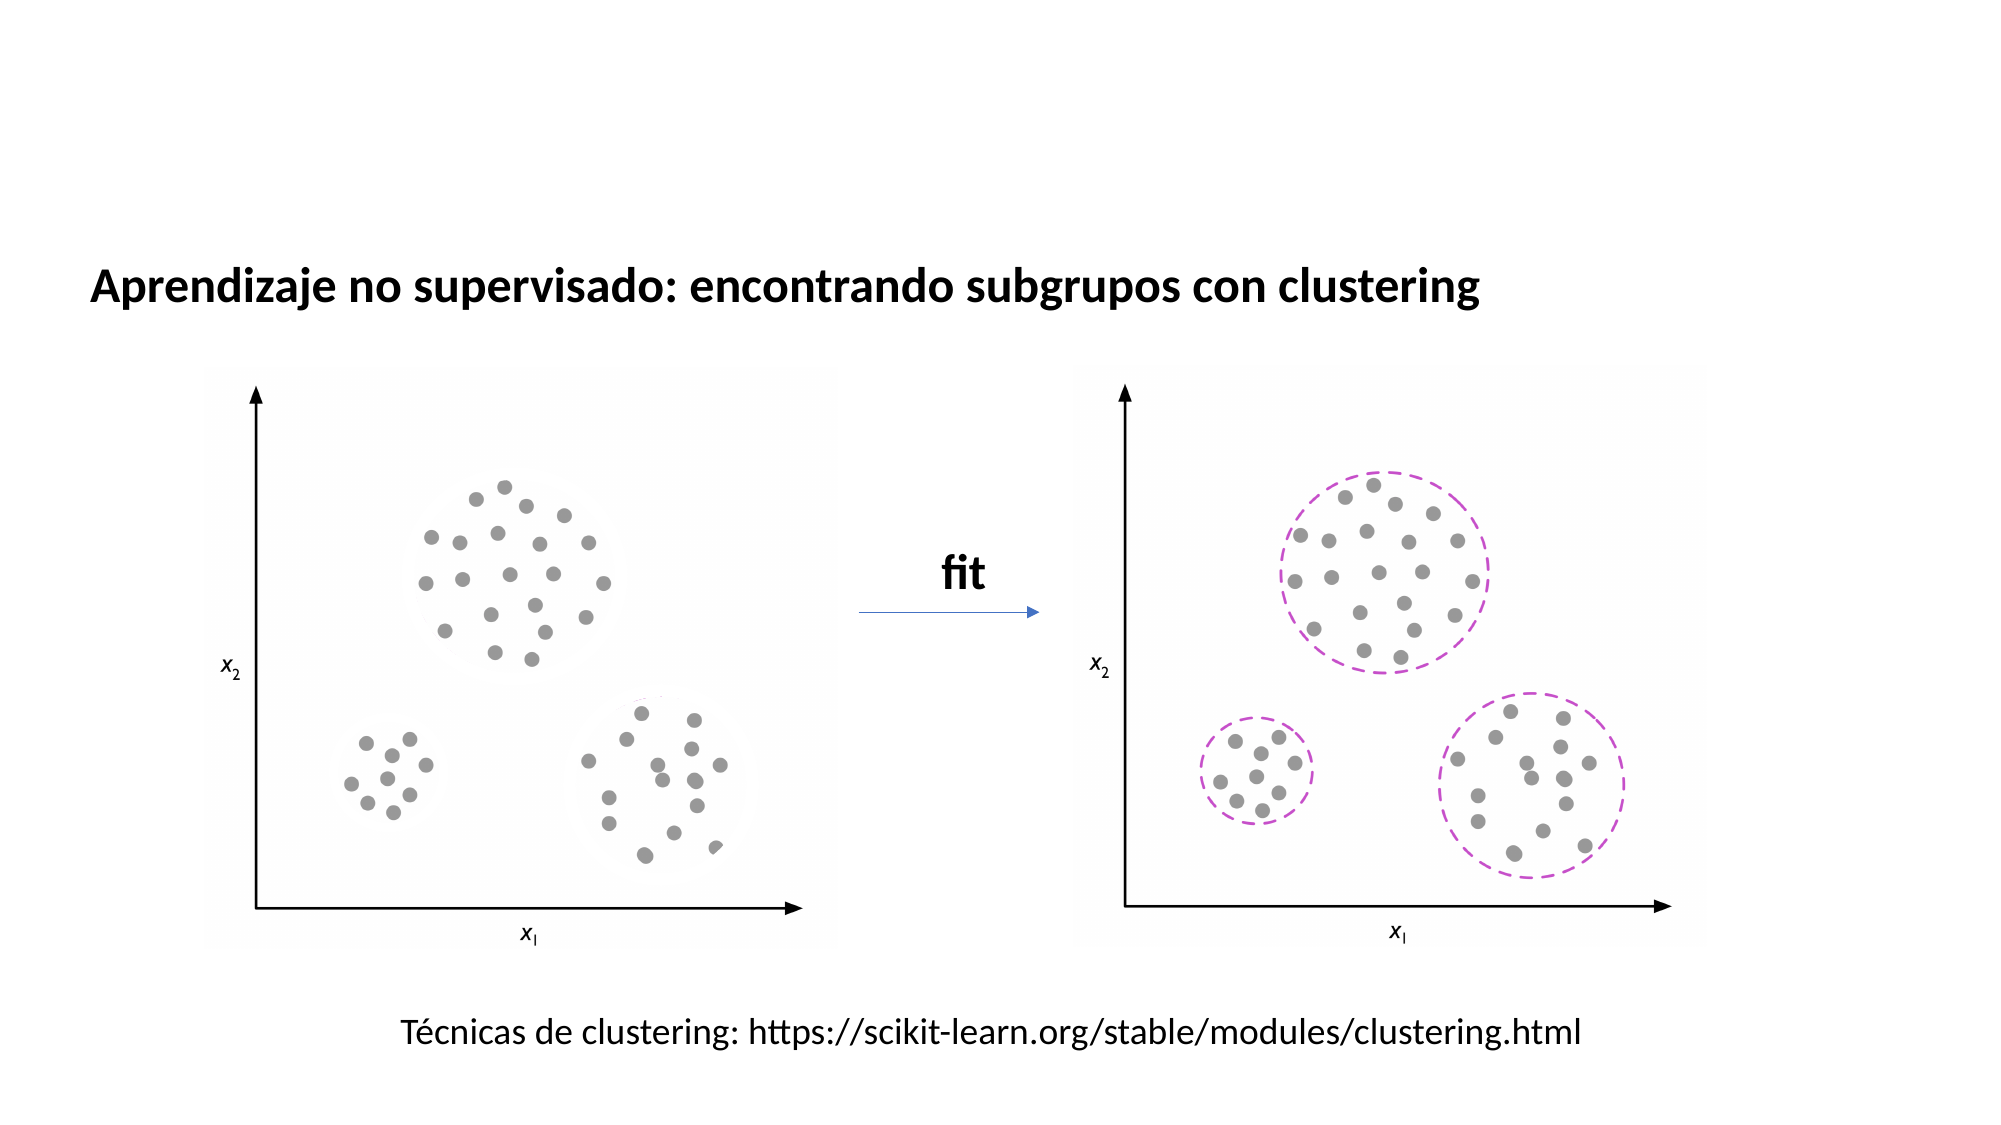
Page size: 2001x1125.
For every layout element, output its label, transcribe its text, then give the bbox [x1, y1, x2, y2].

text_box fit [854, 532, 1073, 607]
text_box Aprendizaje no supervisado: encontrando subgrupos con clustering [73, 215, 1639, 320]
picture [1073, 365, 1707, 947]
picture [204, 367, 838, 949]
text_box Técnicas de clustering: https://scikit-learn.org/stable/modules/clustering.html [385, 1000, 1598, 1060]
